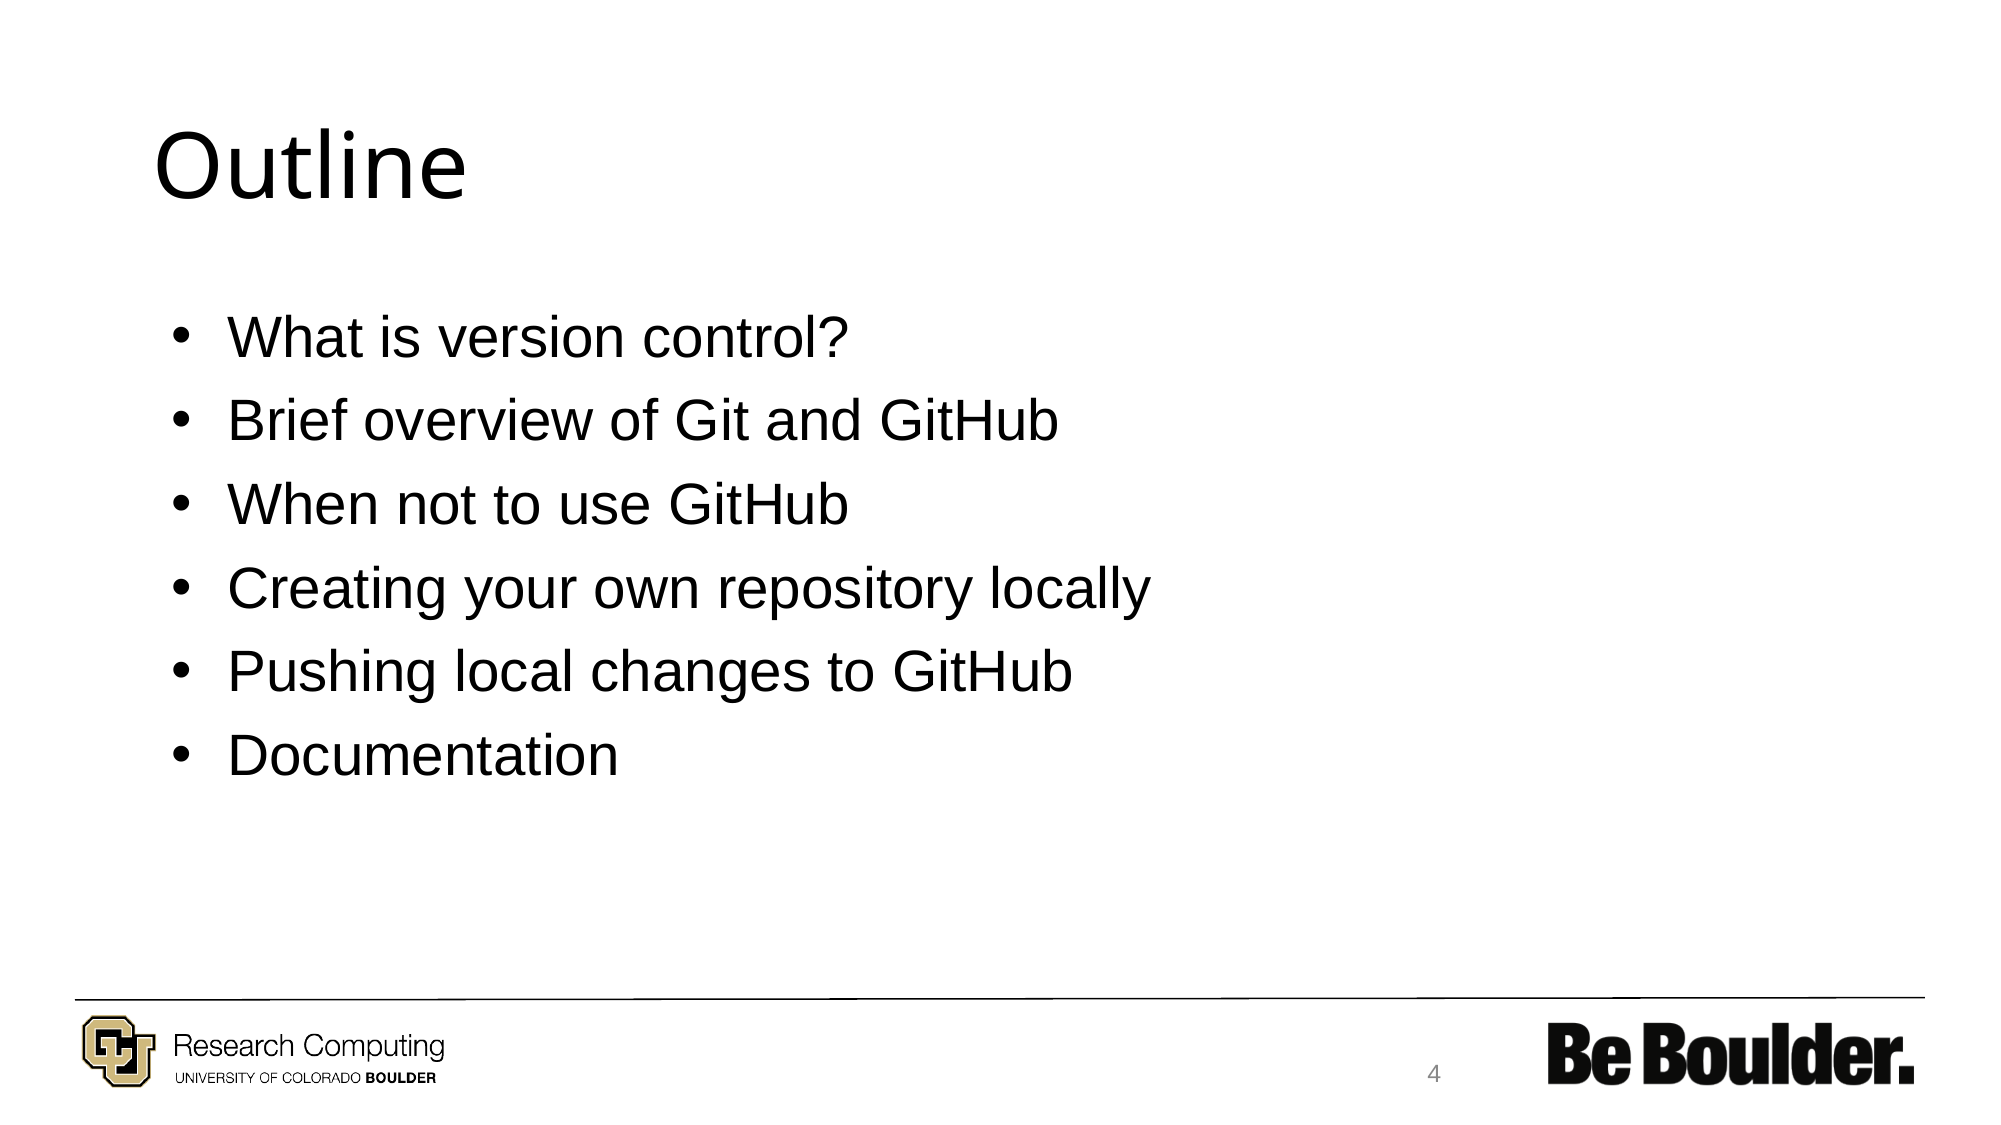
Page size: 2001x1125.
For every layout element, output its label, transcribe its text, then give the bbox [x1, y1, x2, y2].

picture [81, 1015, 444, 1088]
list What is version control? Brief overview of Git and GitHub When not to use GitHub Creating your own repository locally Pushing local changes to GitHub Documentation [137, 299, 1863, 799]
slide_number 4 [1412, 1042, 1525, 1103]
picture [1524, 1015, 1938, 1088]
title Outline [137, 59, 1863, 278]
